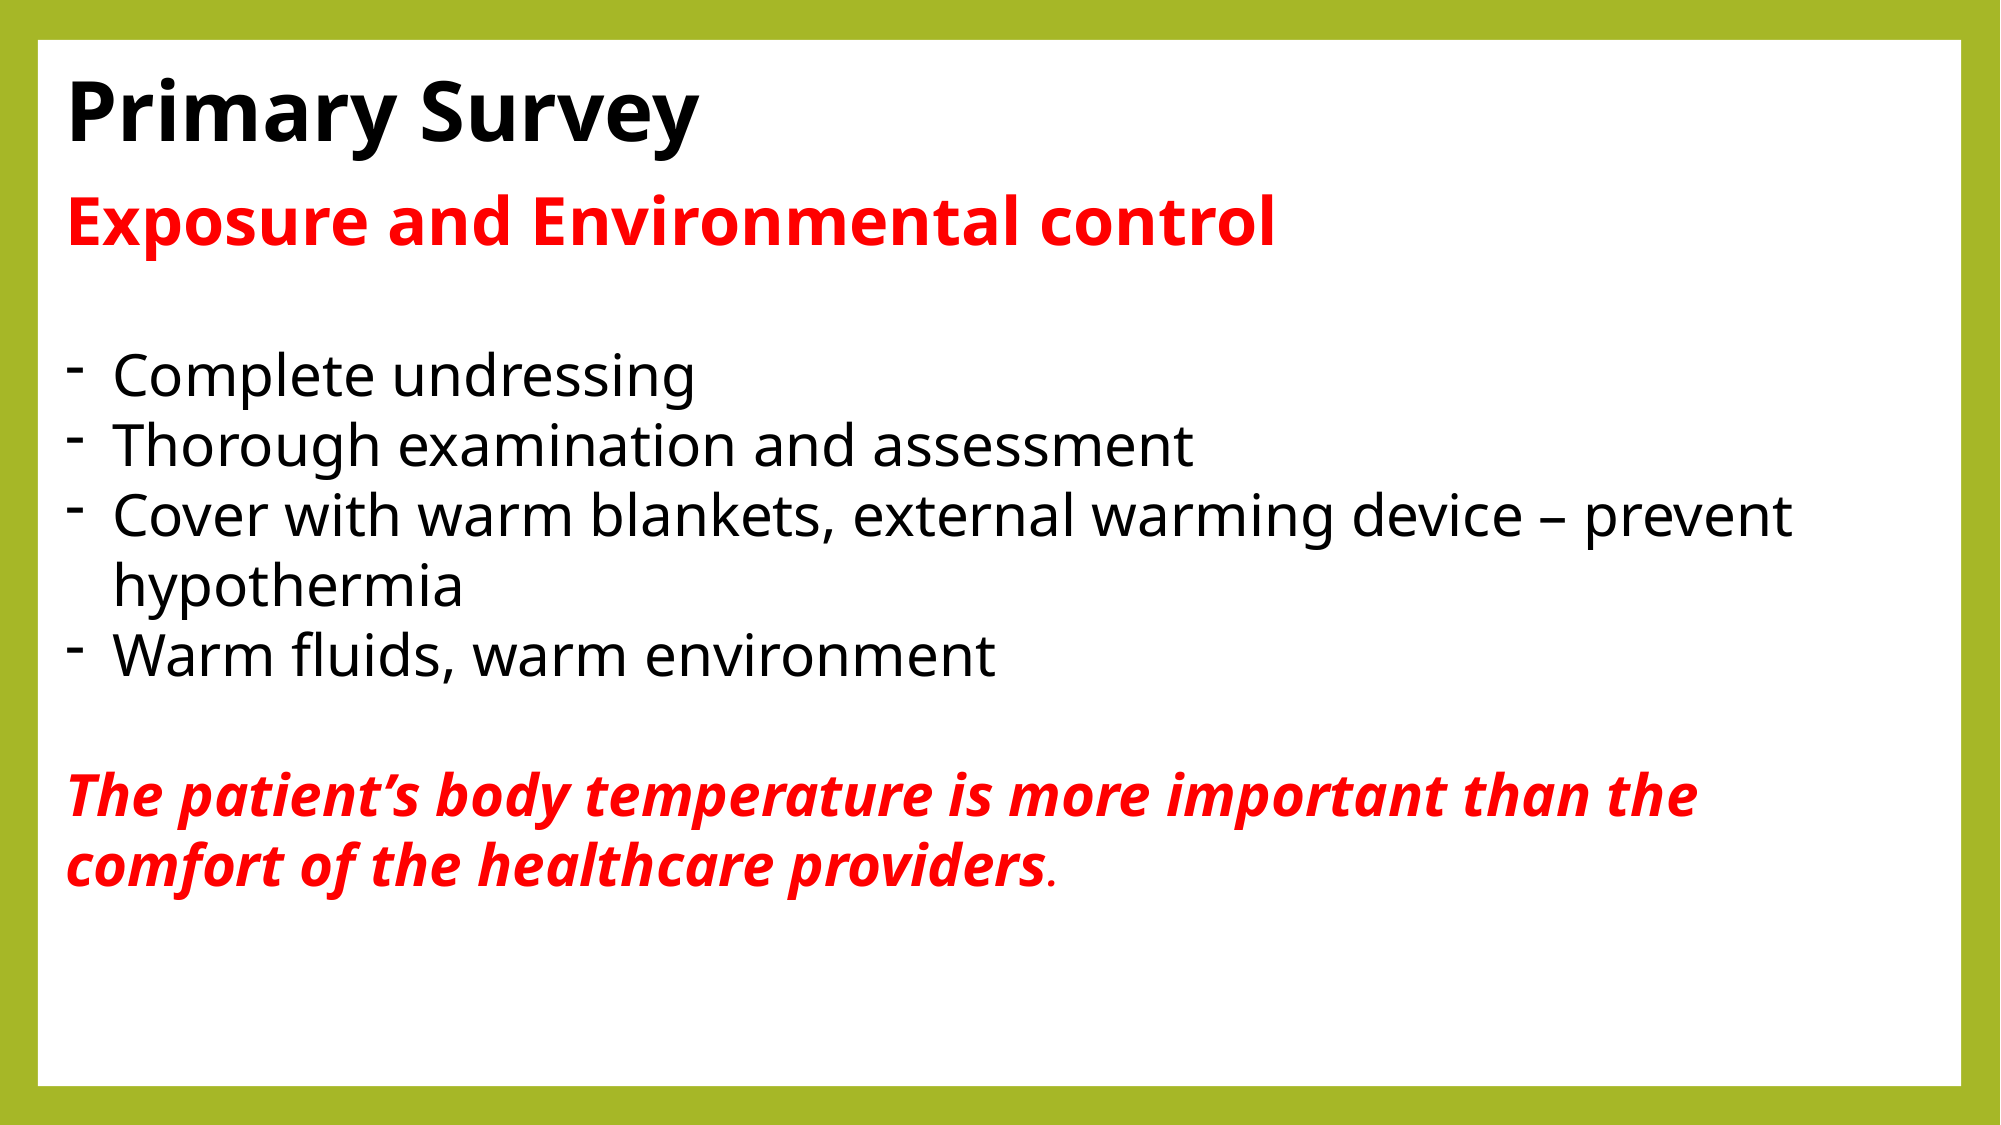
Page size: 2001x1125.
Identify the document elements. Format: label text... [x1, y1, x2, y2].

text_box Primary Survey [50, 50, 843, 166]
text_box Exposure and Environmental control Complete undressing Thorough examination and assessment Cover with warm blankets, external warming device – prevent hypothermia Warm fluids, warm environment The patient’s body temperature is more important than the comfort of the healthcare providers. [50, 171, 1889, 906]
